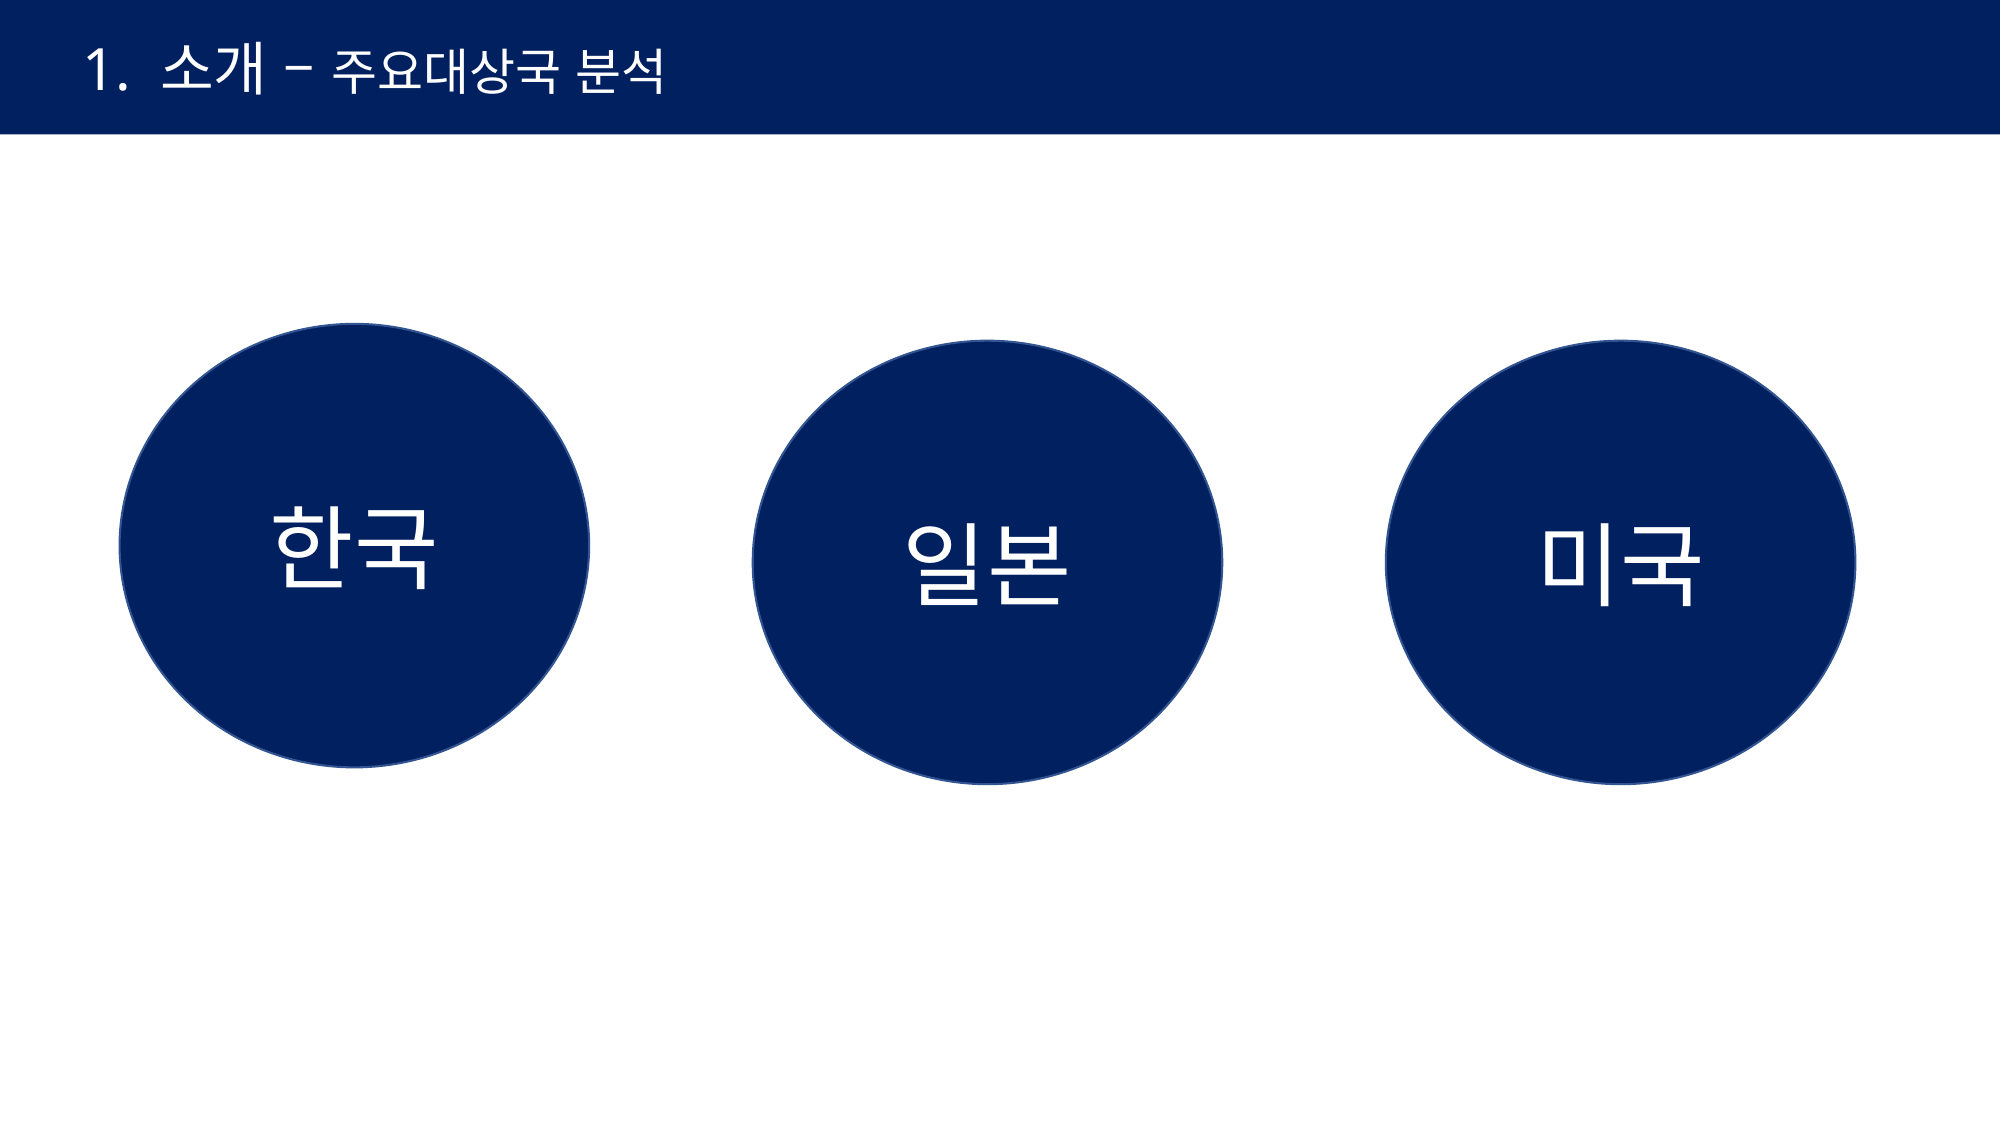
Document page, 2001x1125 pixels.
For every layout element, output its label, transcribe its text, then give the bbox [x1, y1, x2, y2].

text_box [0, 0, 2000, 135]
text_box 일본 [751, 339, 1224, 786]
text_box 미국 [1384, 339, 1857, 786]
text_box 1. 소개 – 주요대상국 분석 [52, 24, 683, 109]
text_box 한국 [118, 322, 591, 769]
